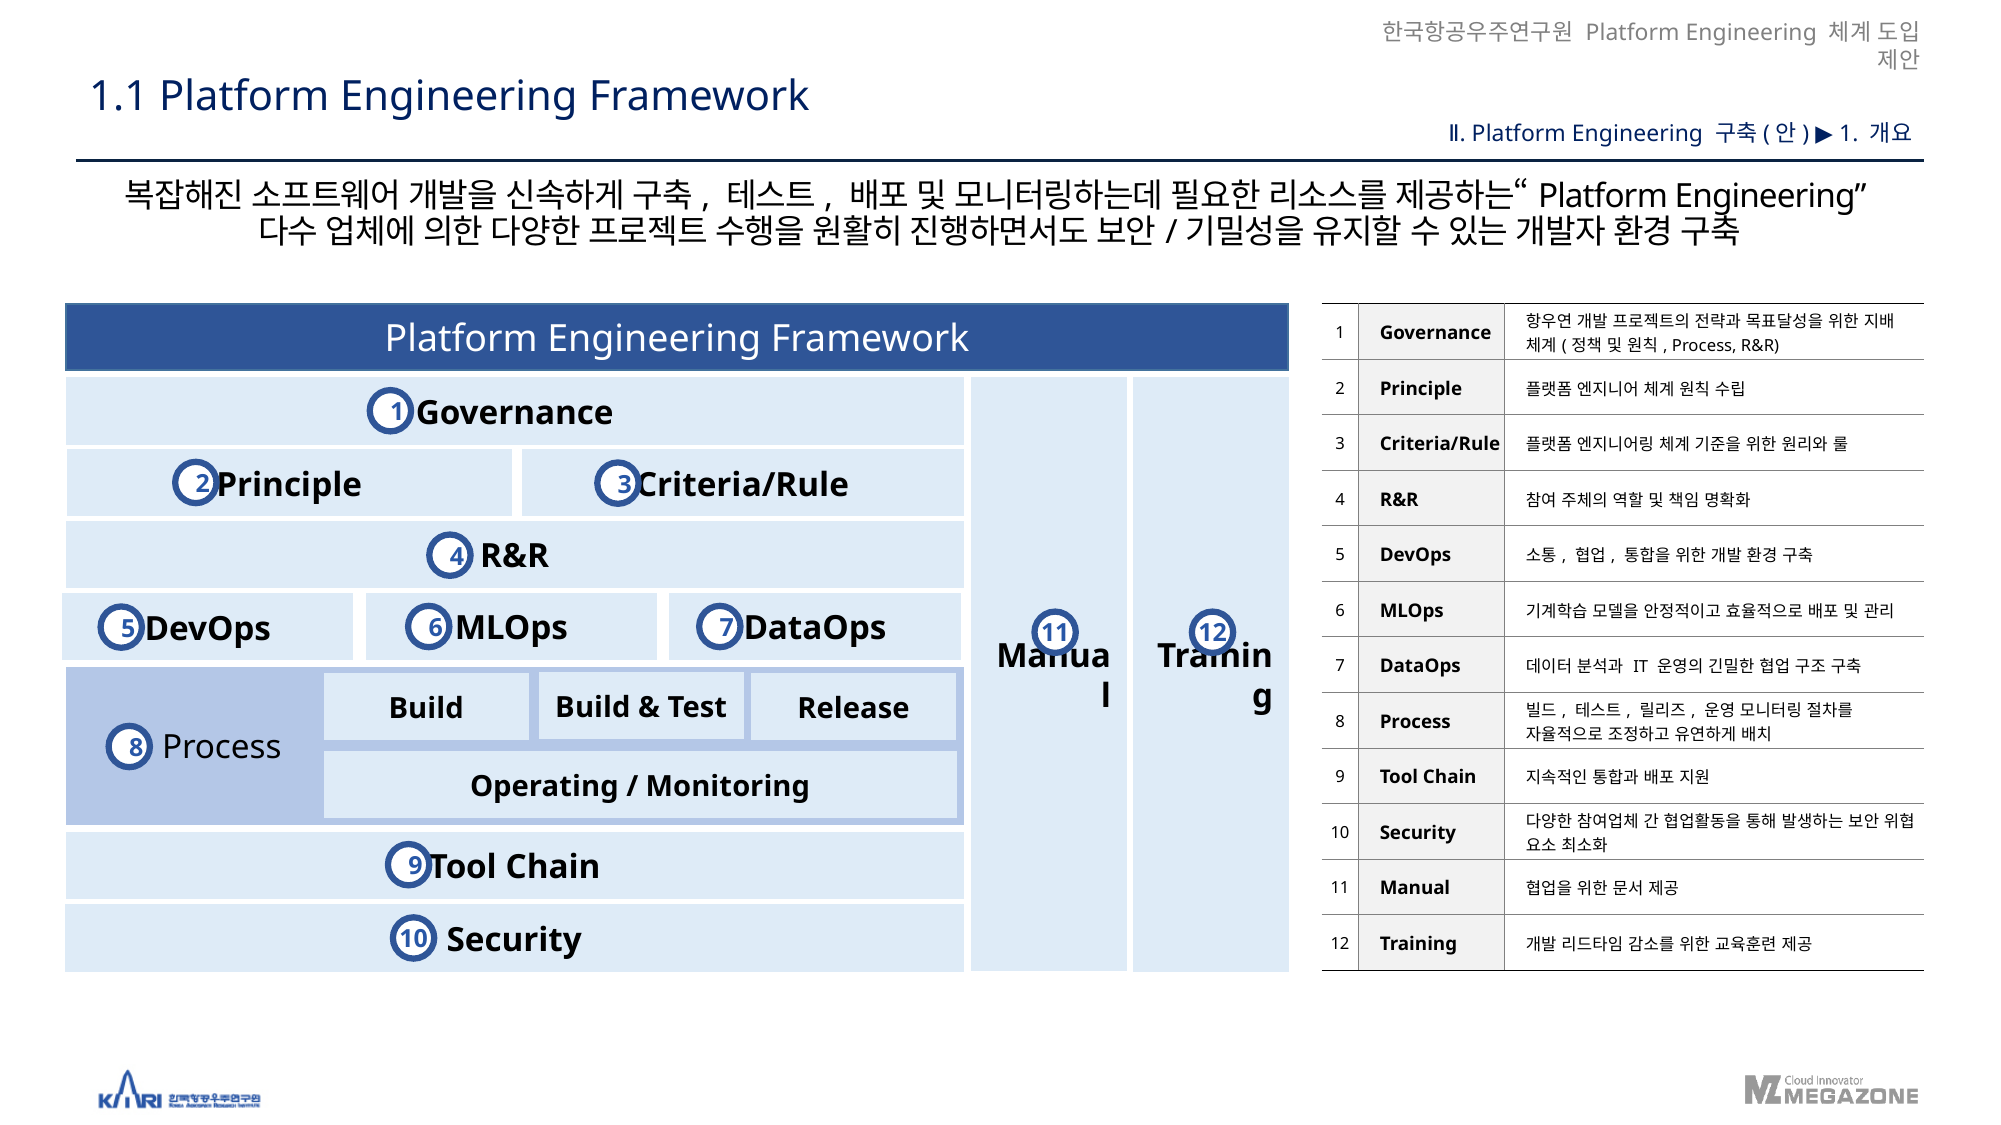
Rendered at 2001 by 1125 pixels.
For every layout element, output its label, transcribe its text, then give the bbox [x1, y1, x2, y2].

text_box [63, 303, 1288, 971]
table_cell 참여 주체의 역할 및 책임 명확화 [1505, 471, 1924, 525]
table_cell 빌드, 테스트, 릴리즈, 운영 모니터링 절차를 자율적으로 조정하고 유연하게 배치 [1505, 693, 1924, 748]
table_cell 11 [1322, 860, 1358, 914]
table_cell 기계학습 모델을 안정적이고 효율적으로 배포 및 관리 [1505, 582, 1924, 636]
table_cell 소통, 협업, 통합을 위한 개발 환경 구축 [1505, 526, 1924, 581]
table_cell 다양한 참여업체 간 협업활동을 통해 발생하는 보안 위협 요소 최소화 [1505, 804, 1924, 859]
table_cell DataOps [1359, 637, 1504, 692]
picture [75, 1064, 274, 1115]
table_header Governance [1359, 304, 1504, 359]
table_cell 개발 리드타임 감소를 위한 교육훈련 제공 [1505, 915, 1924, 970]
table_cell 8 [1322, 693, 1358, 748]
table_cell 12 [1322, 915, 1358, 970]
table_cell Training [1359, 915, 1504, 970]
table_cell 10 [1322, 804, 1358, 859]
table_cell 플랫폼 엔지니어링 체계 기준을 위한 원리와 룰 [1505, 415, 1924, 470]
table_cell 5 [1322, 526, 1358, 581]
table_cell Tool Chain [1359, 749, 1504, 803]
table_cell 6 [1322, 582, 1358, 636]
table_cell MLOps [1359, 582, 1504, 636]
table_cell 7 [1322, 637, 1358, 692]
table_cell 4 [1322, 471, 1358, 525]
table_cell Process [1359, 693, 1504, 748]
text_box Ⅱ. Platform Engineering 구축(안) ▶ 1. 개요 [1311, 111, 1928, 154]
table_cell 플랫폼 엔지니어 체계 원칙 수립 [1505, 360, 1924, 414]
table_cell Principle [1359, 360, 1504, 414]
text_box 복잡해진 소프트웨어 개발을 신속하게 구축, 테스트, 배포 및 모니터링하는데 필요한 리소스를 제공하는“Platform Engineering” 다수 업체에 의한 다양한 프로젝트 수행을 원활히 진행하면서도 보안/기밀성을 유지할 수 있는 개발자 환경 구축 [75, 167, 1925, 261]
table_cell DevOps [1359, 526, 1504, 581]
table_cell Manual [1359, 860, 1504, 914]
table_header 1 [1322, 304, 1358, 359]
table_cell 협업을 위한 문서 제공 [1505, 860, 1924, 914]
table_cell Criteria/Rule [1359, 415, 1504, 470]
table_cell 3 [1322, 415, 1358, 470]
table_cell 9 [1322, 749, 1358, 803]
text_box 1.1 Platform Engineering Framework [89, 61, 1928, 128]
table_header 항우연 개발 프로젝트의 전략과 목표달성을 위한 지배 체계(정책 및 원칙, Process, R&R) [1505, 304, 1924, 359]
table_cell Security [1359, 804, 1504, 859]
table_cell 데이터 분석과 IT 운영의 긴밀한 협업 구조 구축 [1505, 637, 1924, 692]
table_cell R&R [1359, 471, 1504, 525]
table_cell 지속적인 통합과 배포 지원 [1505, 749, 1924, 803]
picture [1745, 1075, 1918, 1104]
table_cell 2 [1322, 360, 1358, 414]
